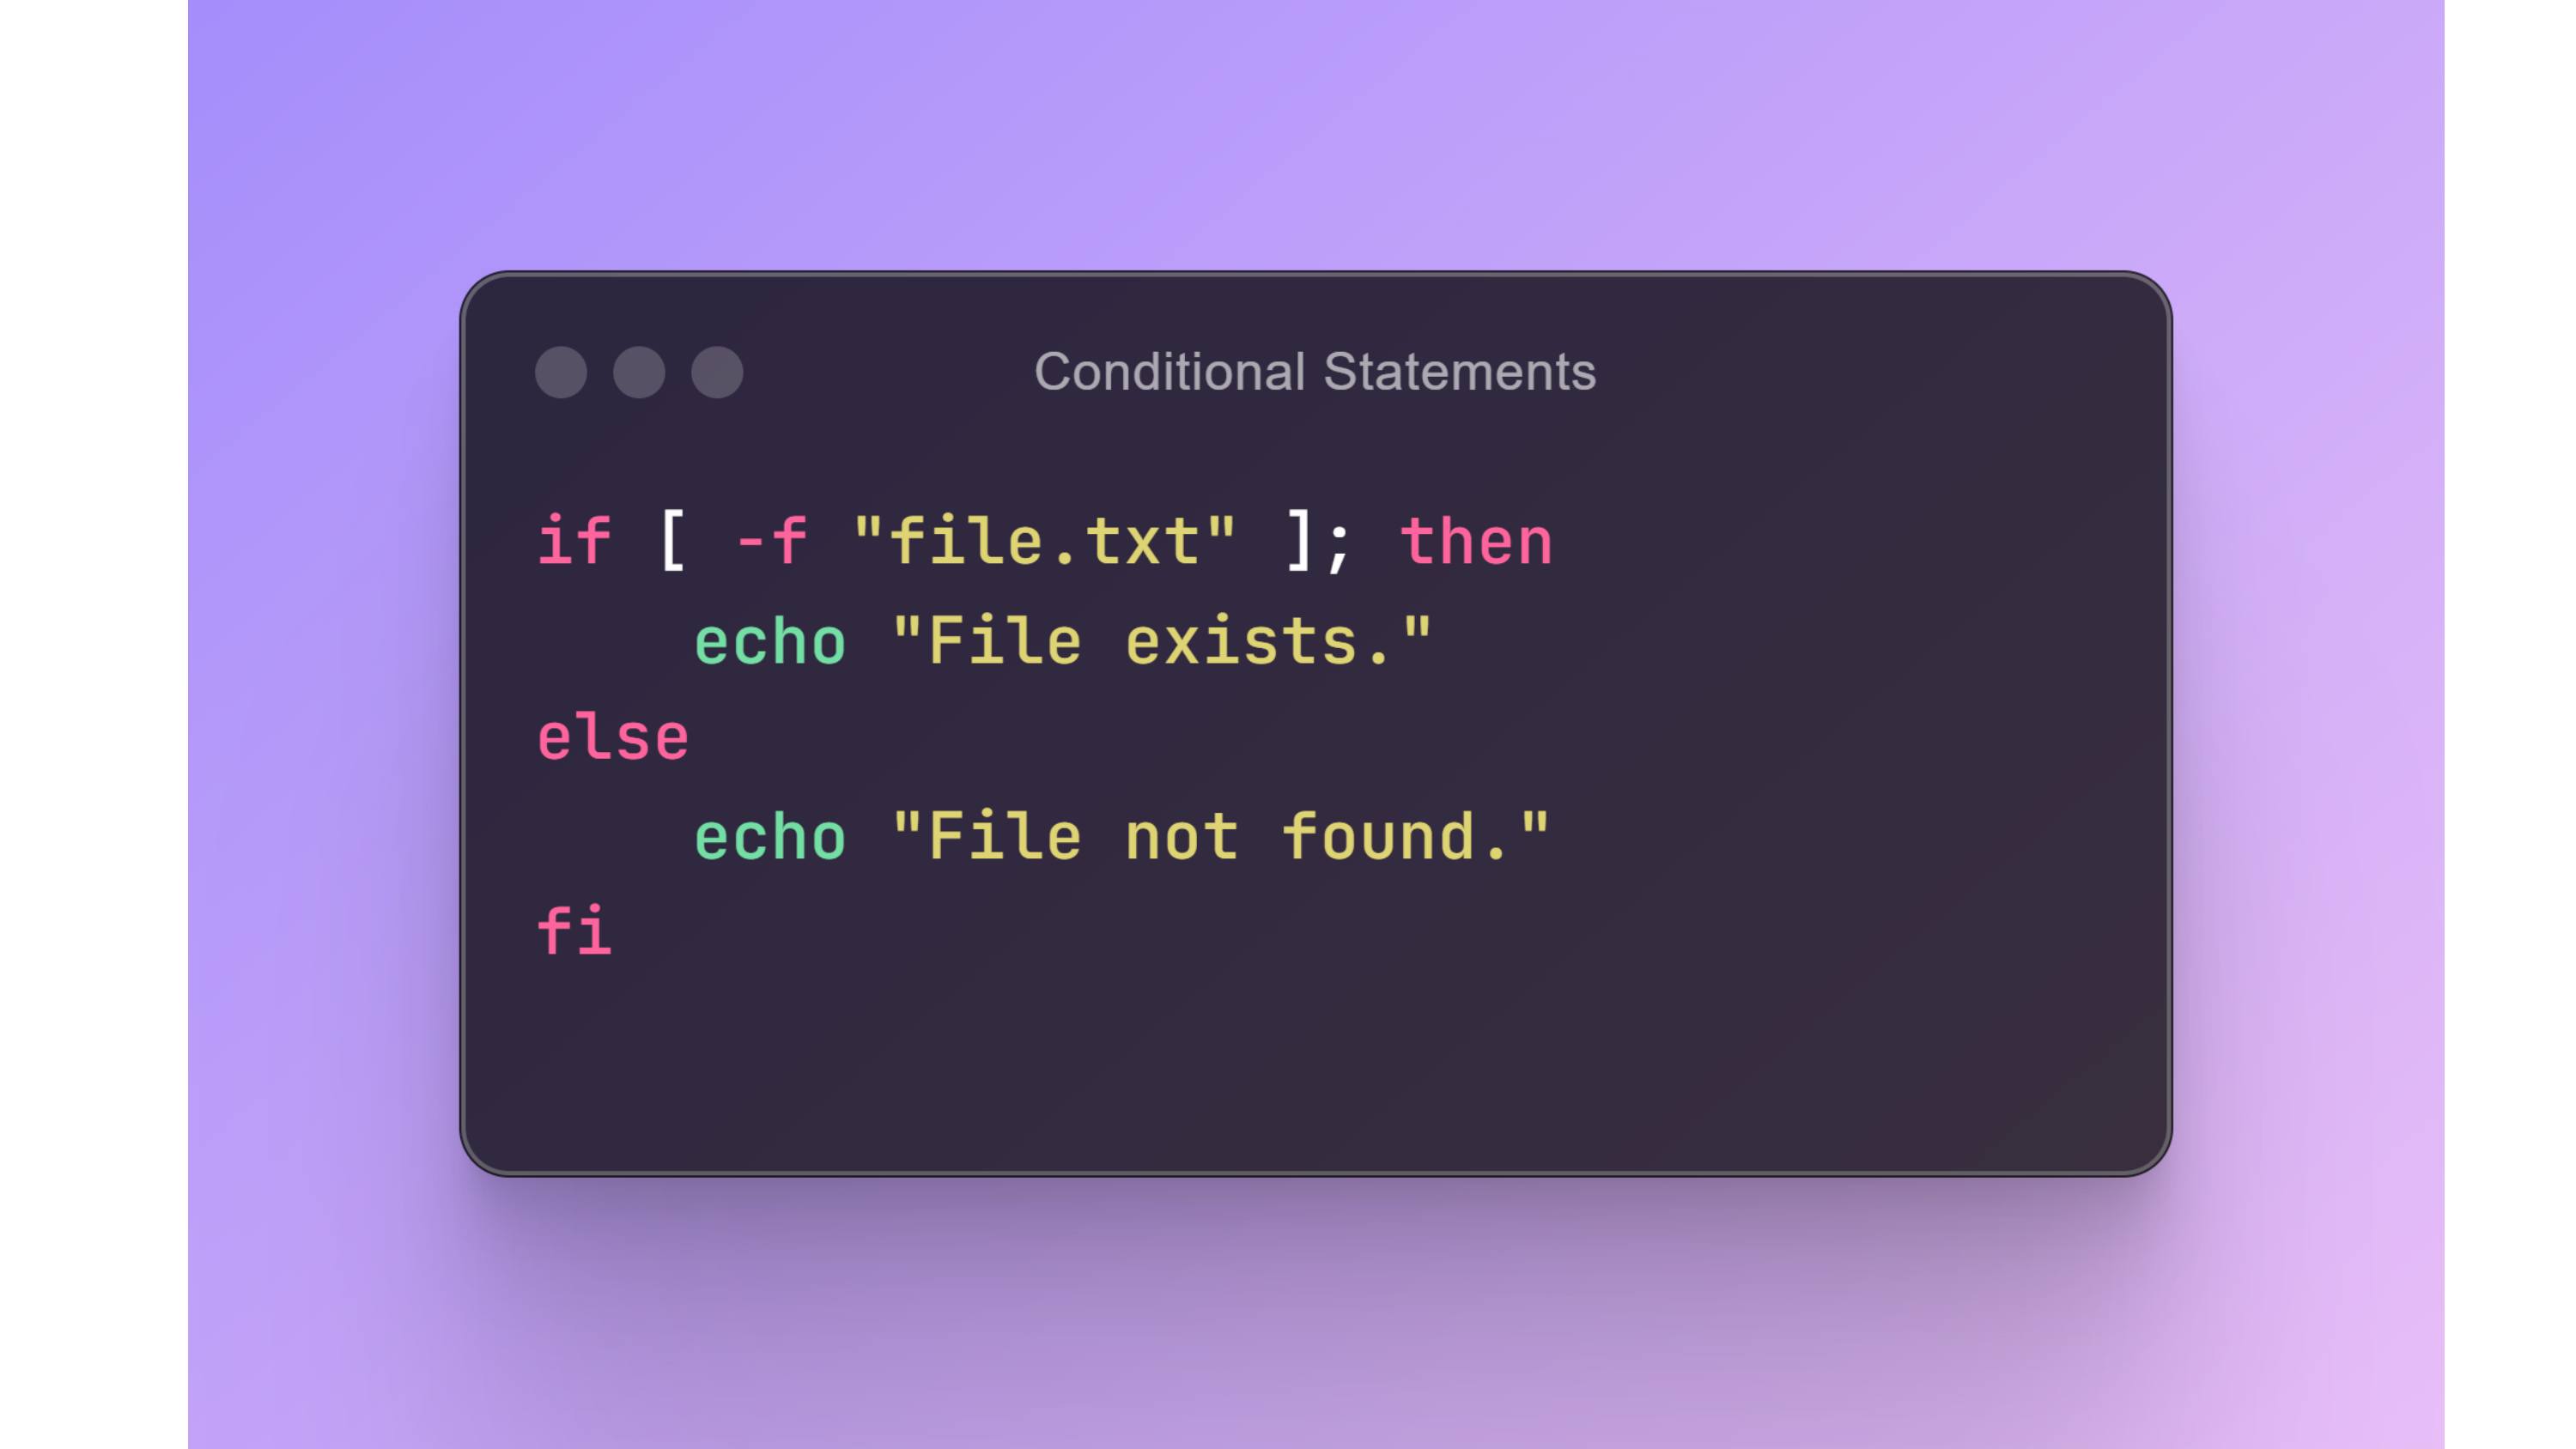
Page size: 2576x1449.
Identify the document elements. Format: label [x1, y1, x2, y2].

picture [188, 0, 2445, 1449]
